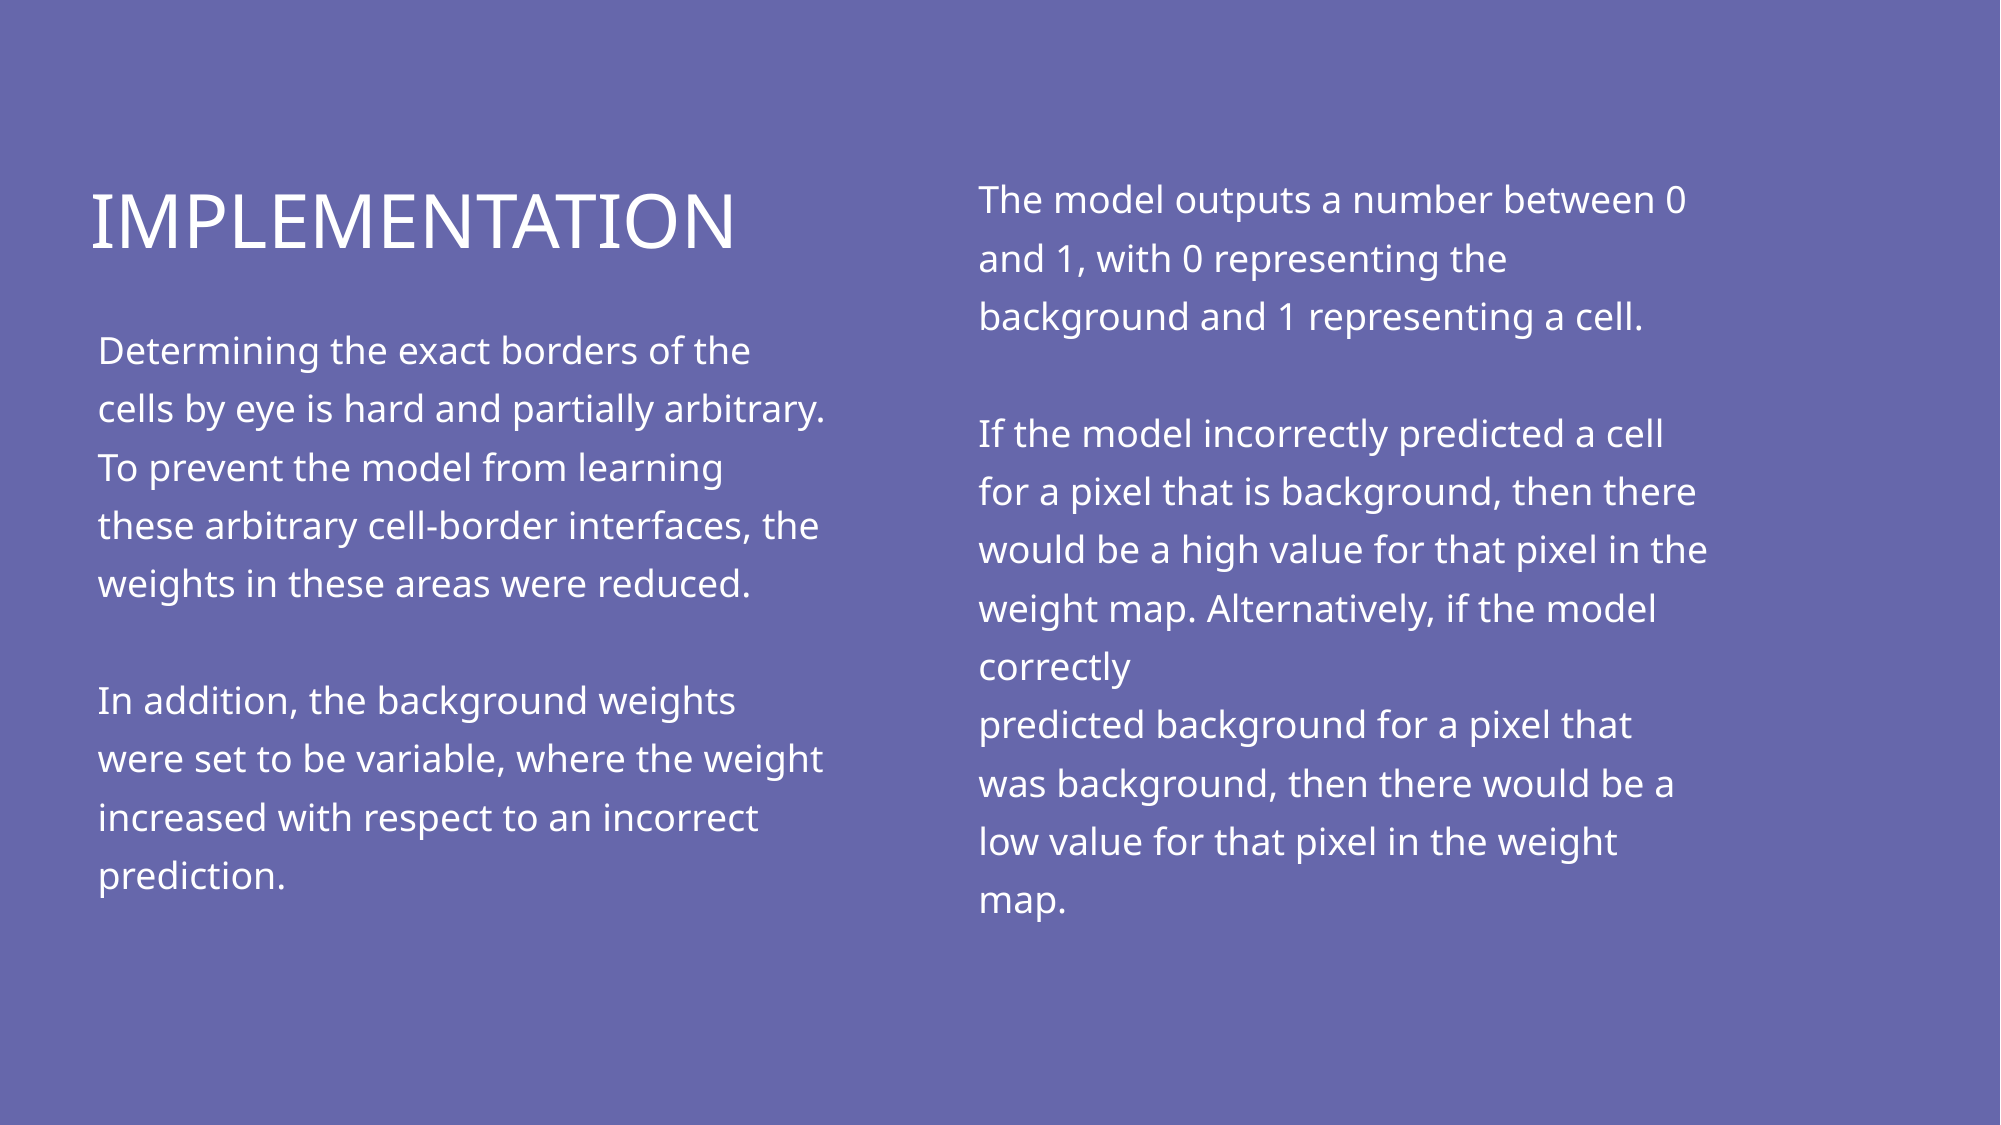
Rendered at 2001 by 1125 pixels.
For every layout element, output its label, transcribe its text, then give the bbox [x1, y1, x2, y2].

text_box The model outputs a number between 0 and 1, with 0 representing the background and 1 representing a cell. If the model incorrectly predicted a cell for a pixel that is background, then there would be a high value for that pixel in the weight map. Alternatively, if the model correctly predicted background for a pixel that was background, then there would be a low value for that pixel in the weight map. [963, 155, 1726, 845]
list Determining the exact borders of the cells by eye is hard and partially arbitrary. To prevent the model from learning these arbitrary cell-border interfaces, the weights in these areas were reduced. In addition, the background weights were set to be variable, where the weight increased with respect to an incorrect prediction. [82, 306, 845, 995]
title Implementation [75, 149, 1909, 299]
